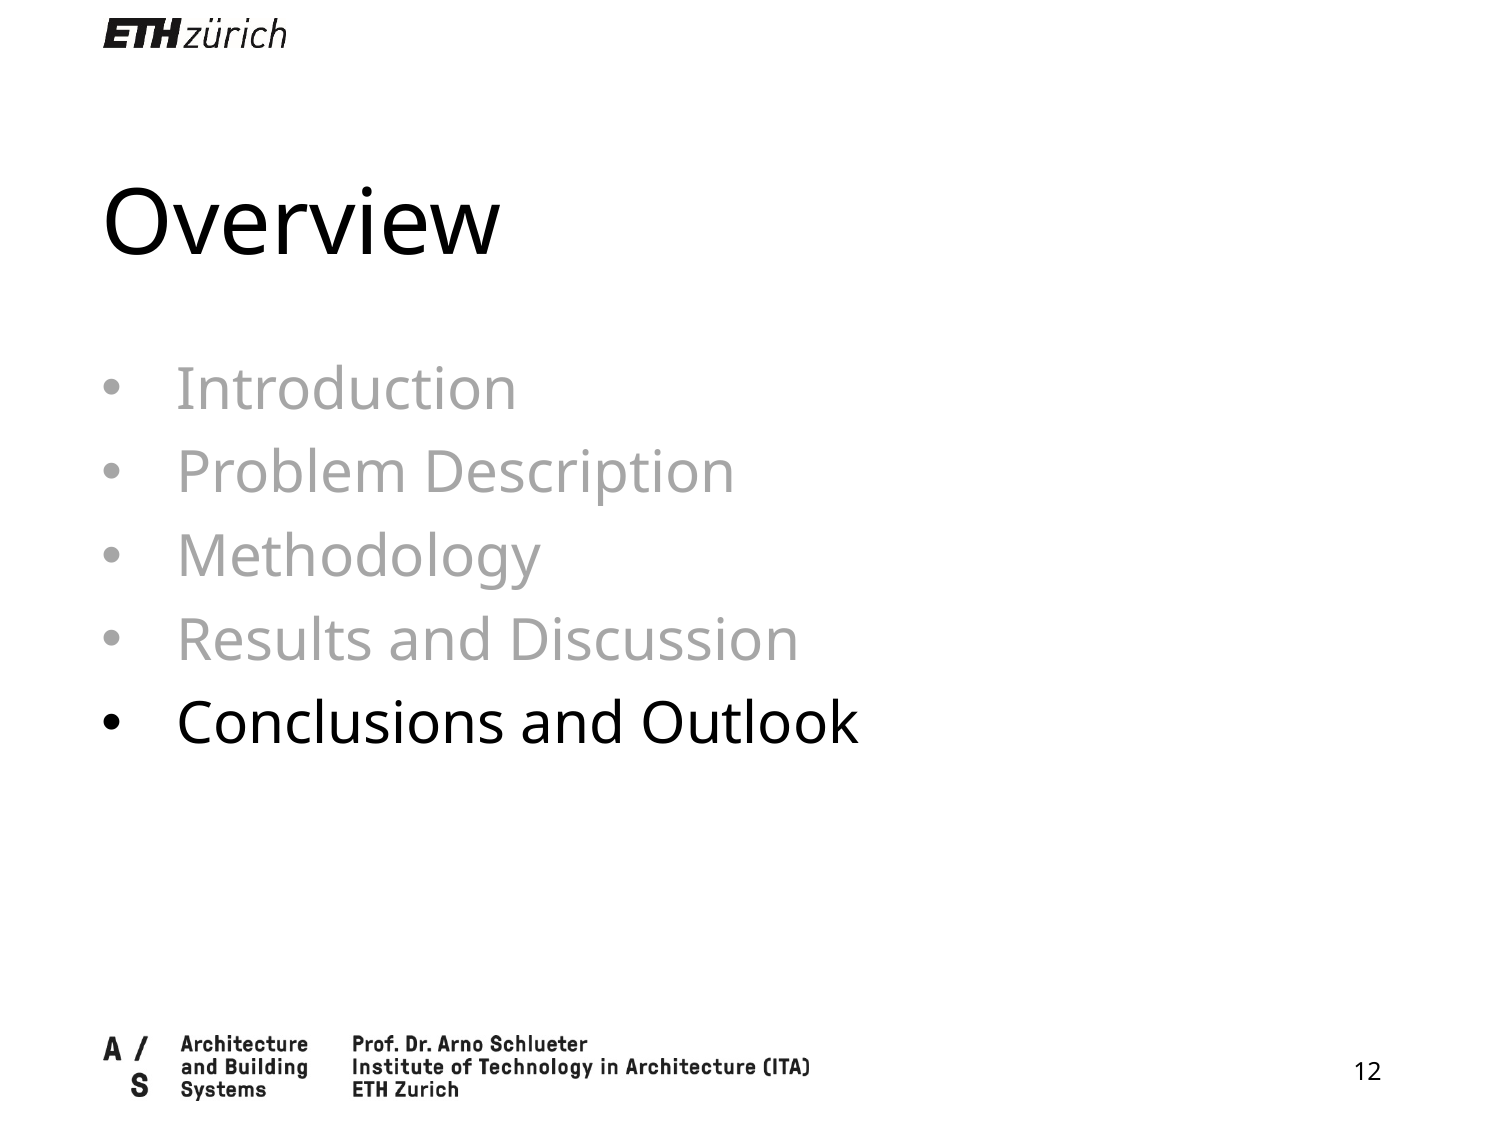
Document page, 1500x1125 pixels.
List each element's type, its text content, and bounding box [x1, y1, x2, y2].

slide_number 12 [1059, 1042, 1397, 1103]
picture [103, 1035, 809, 1101]
text_box Introduction Problem Description Methodology Results and Discussion Conclusions and Outlook [86, 260, 1371, 935]
subtitle Overview [86, 168, 1371, 260]
picture [103, 18, 286, 48]
